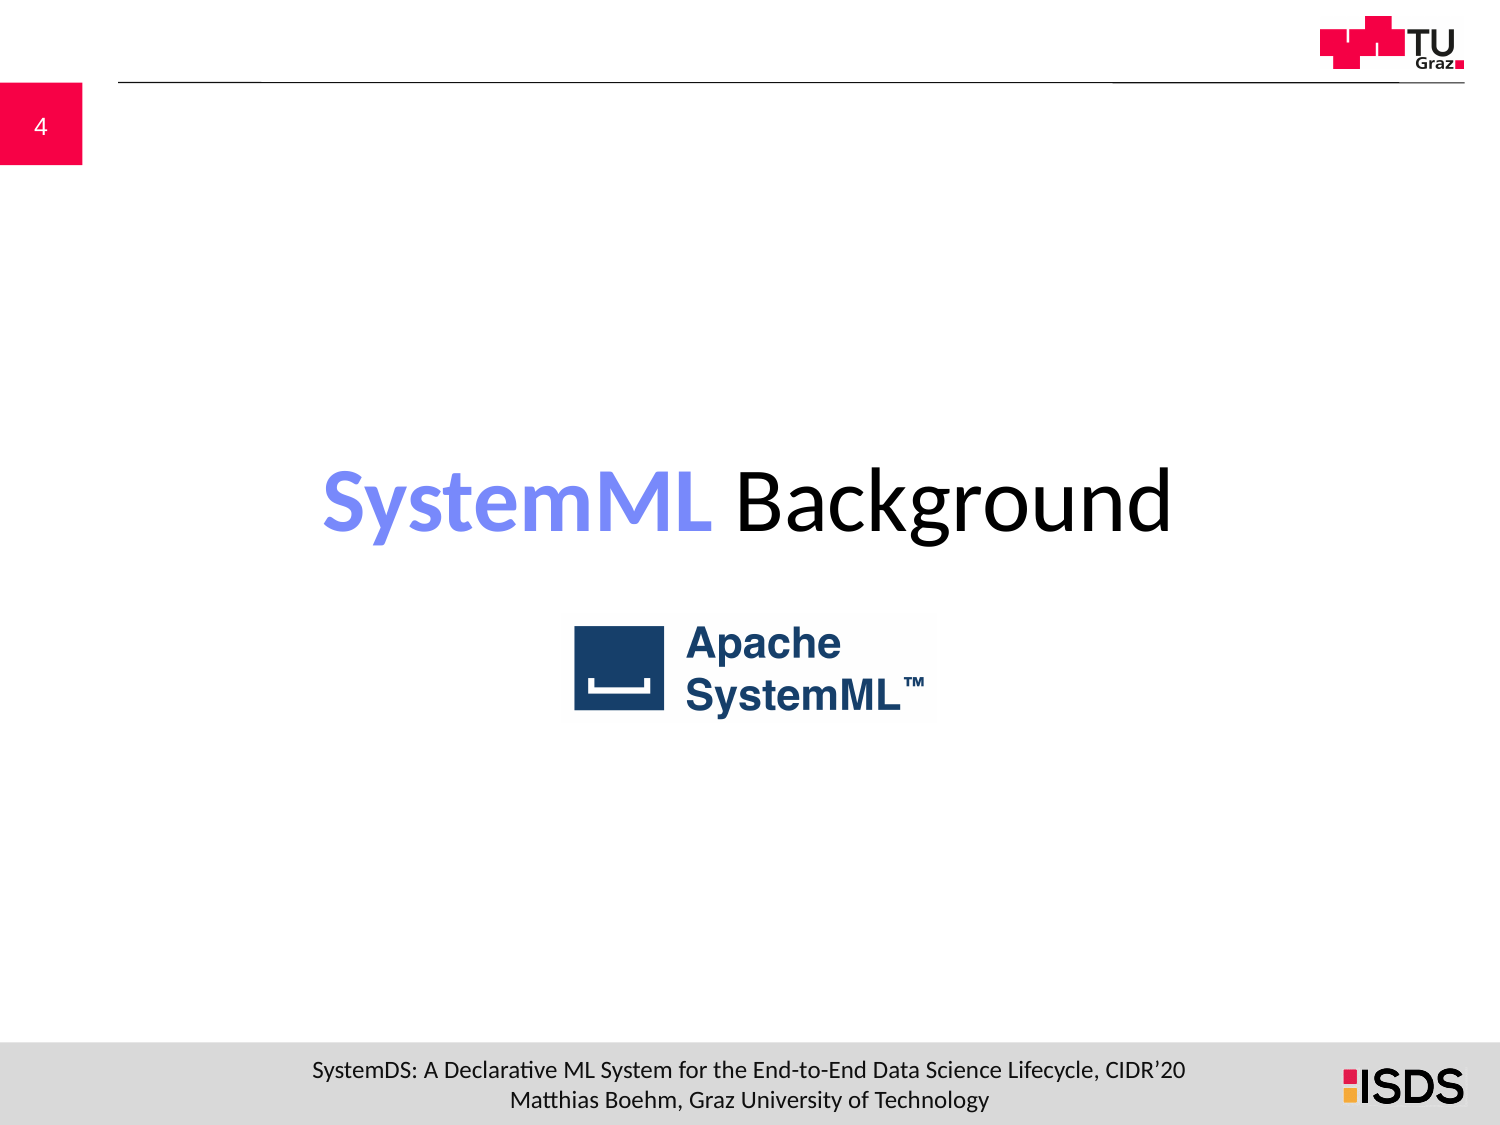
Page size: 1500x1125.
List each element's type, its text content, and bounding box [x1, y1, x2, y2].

picture [1339, 1065, 1468, 1107]
title SystemML Background [33, 343, 1465, 558]
picture [1320, 16, 1464, 69]
picture [561, 613, 937, 723]
